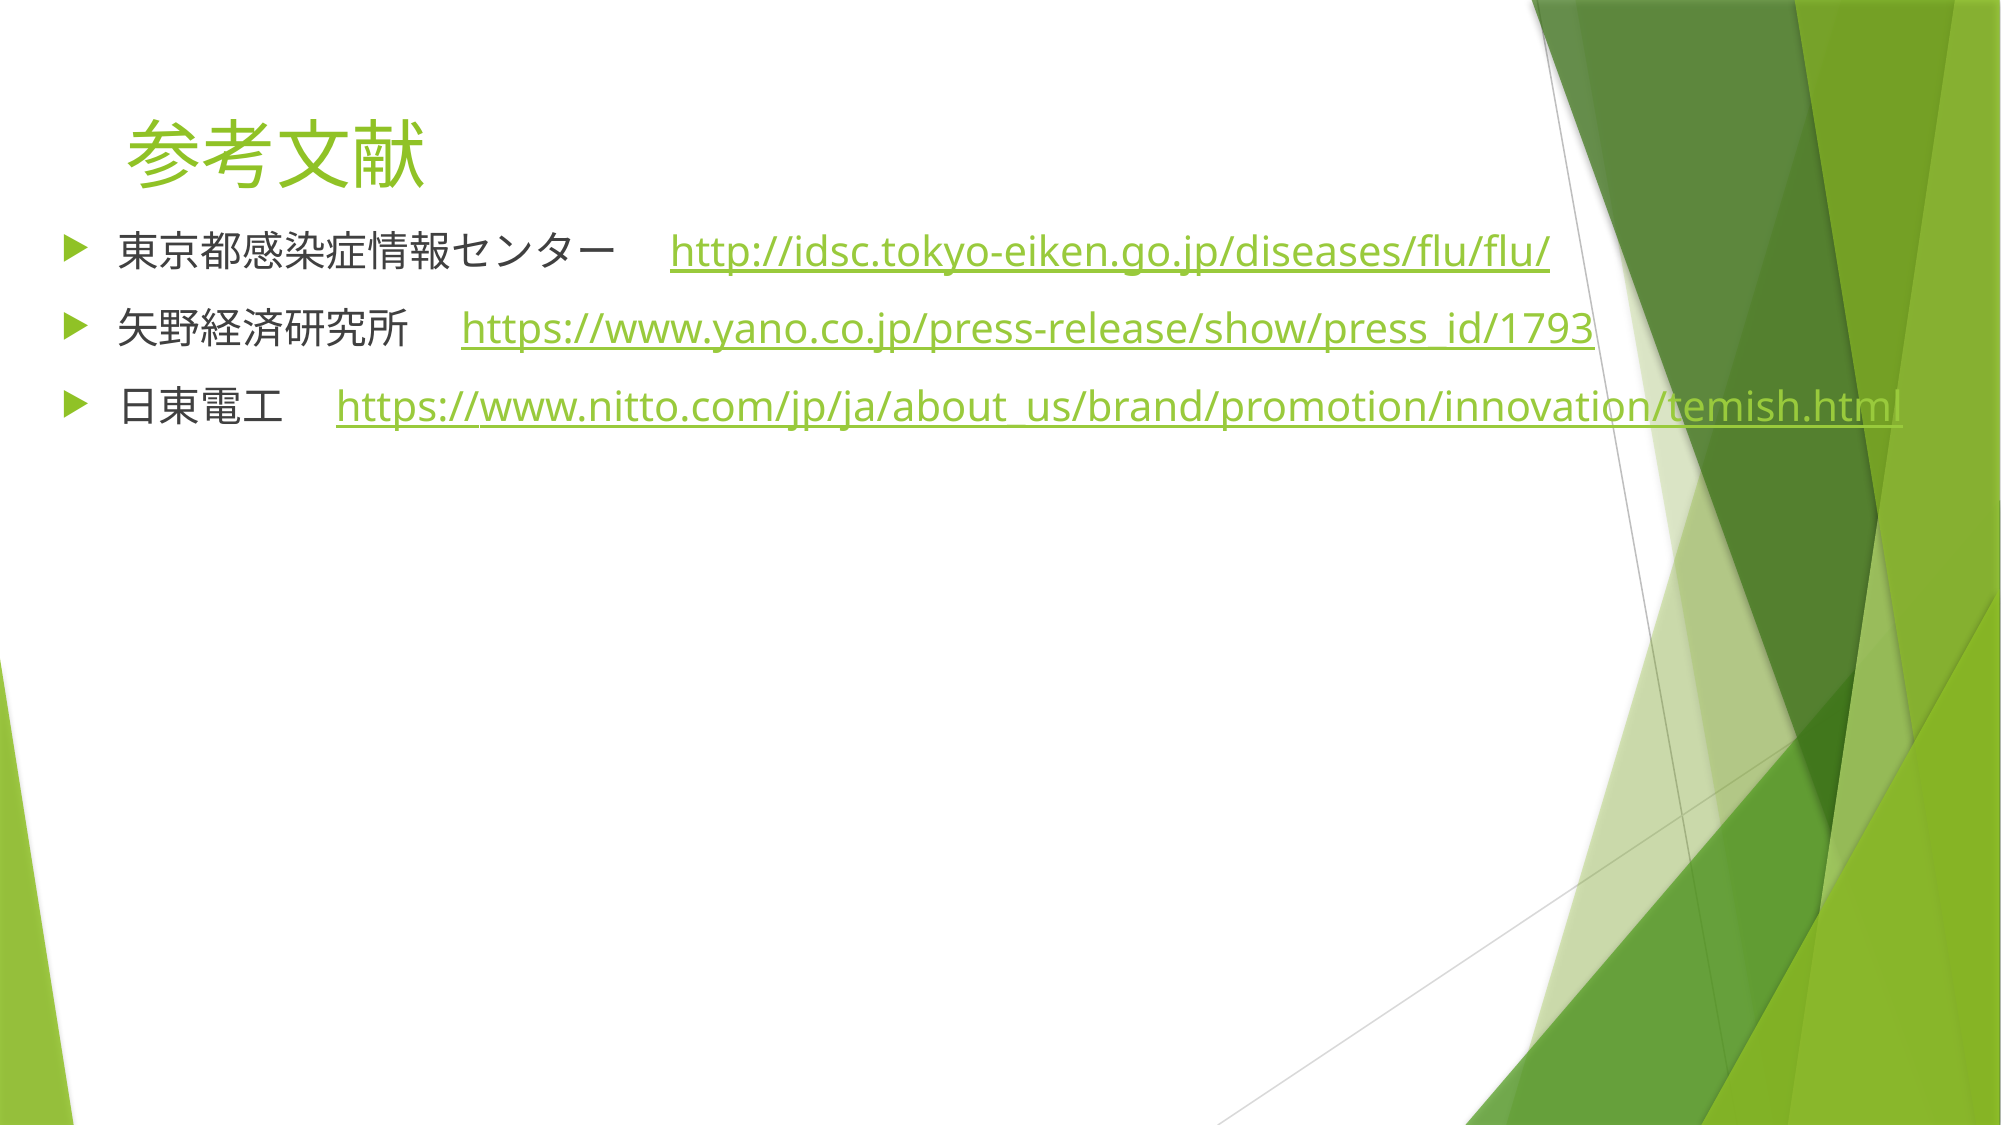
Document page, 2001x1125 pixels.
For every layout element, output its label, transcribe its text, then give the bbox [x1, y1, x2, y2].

title 参考文献 [111, 99, 1522, 244]
list 東京都感染症情報センター http://idsc.tokyo-eiken.go.jp/diseases/flu/flu/ 矢野経済研究所 https://www.yano.co.jp/press-release/show/press_id/1793 日東電工 https://www.nitto.com/jp/ja/about_us/brand/promotion/innovation/temish.html [60, 244, 1914, 488]
